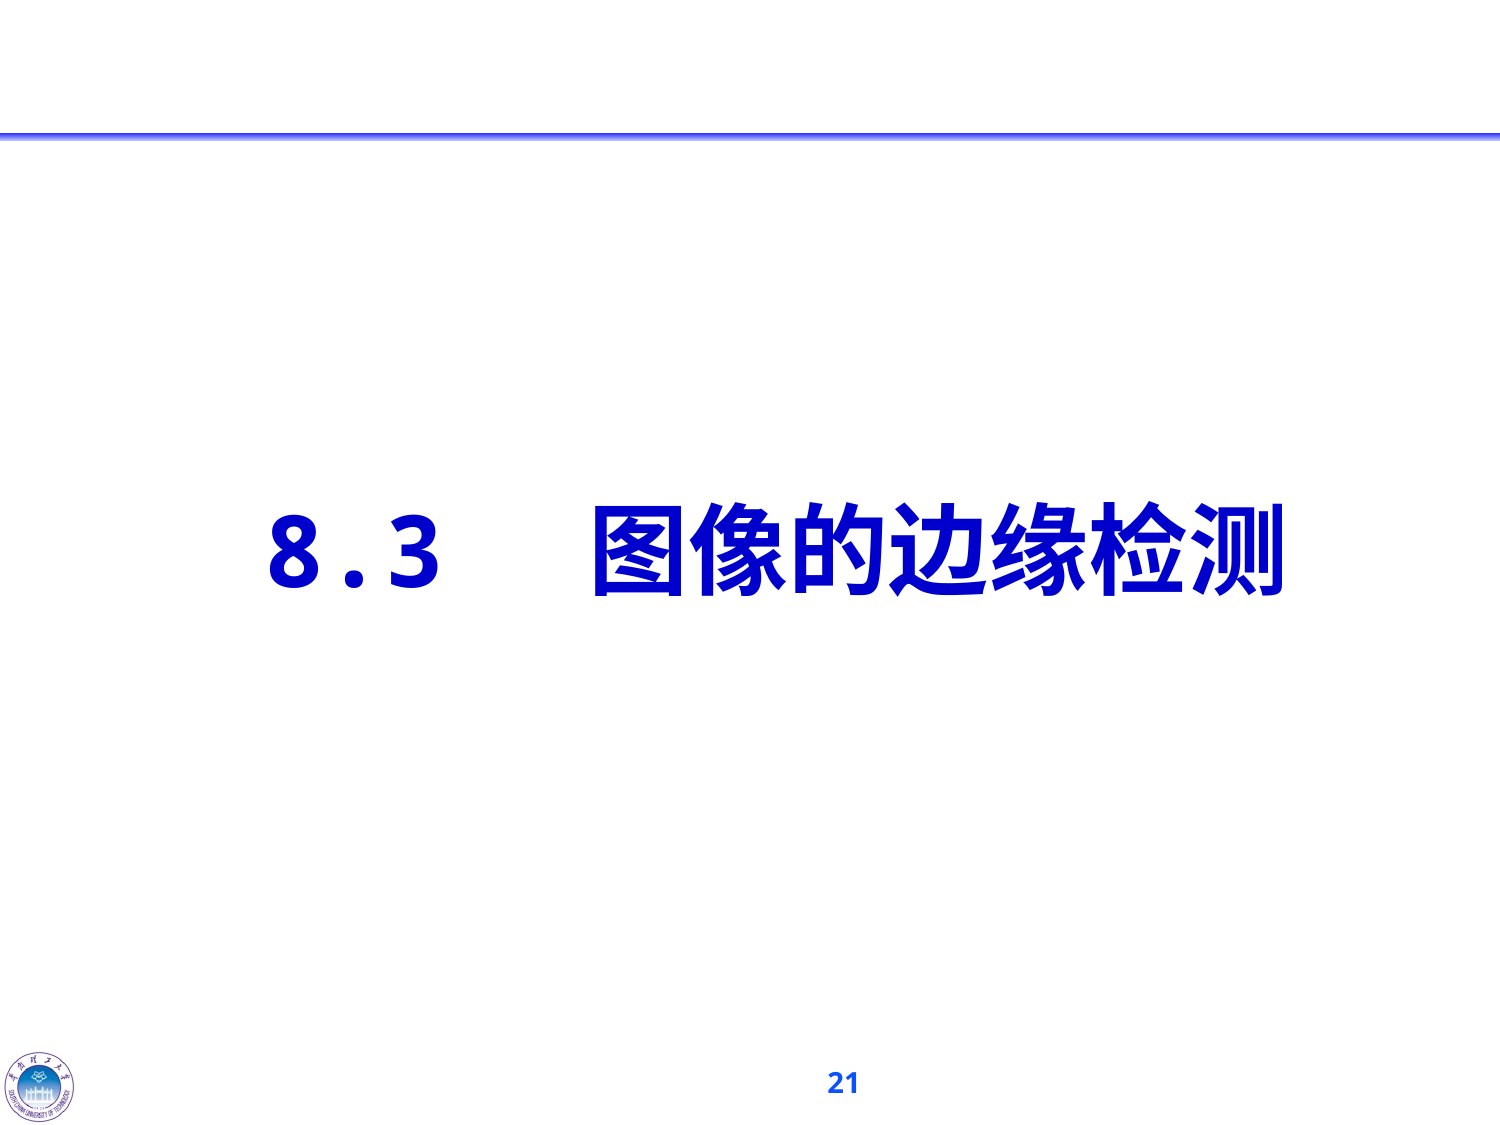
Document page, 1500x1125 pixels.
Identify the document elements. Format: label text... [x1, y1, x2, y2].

list 8.3 图像的边缘检测 [99, 479, 1436, 617]
picture [3, 1051, 75, 1123]
